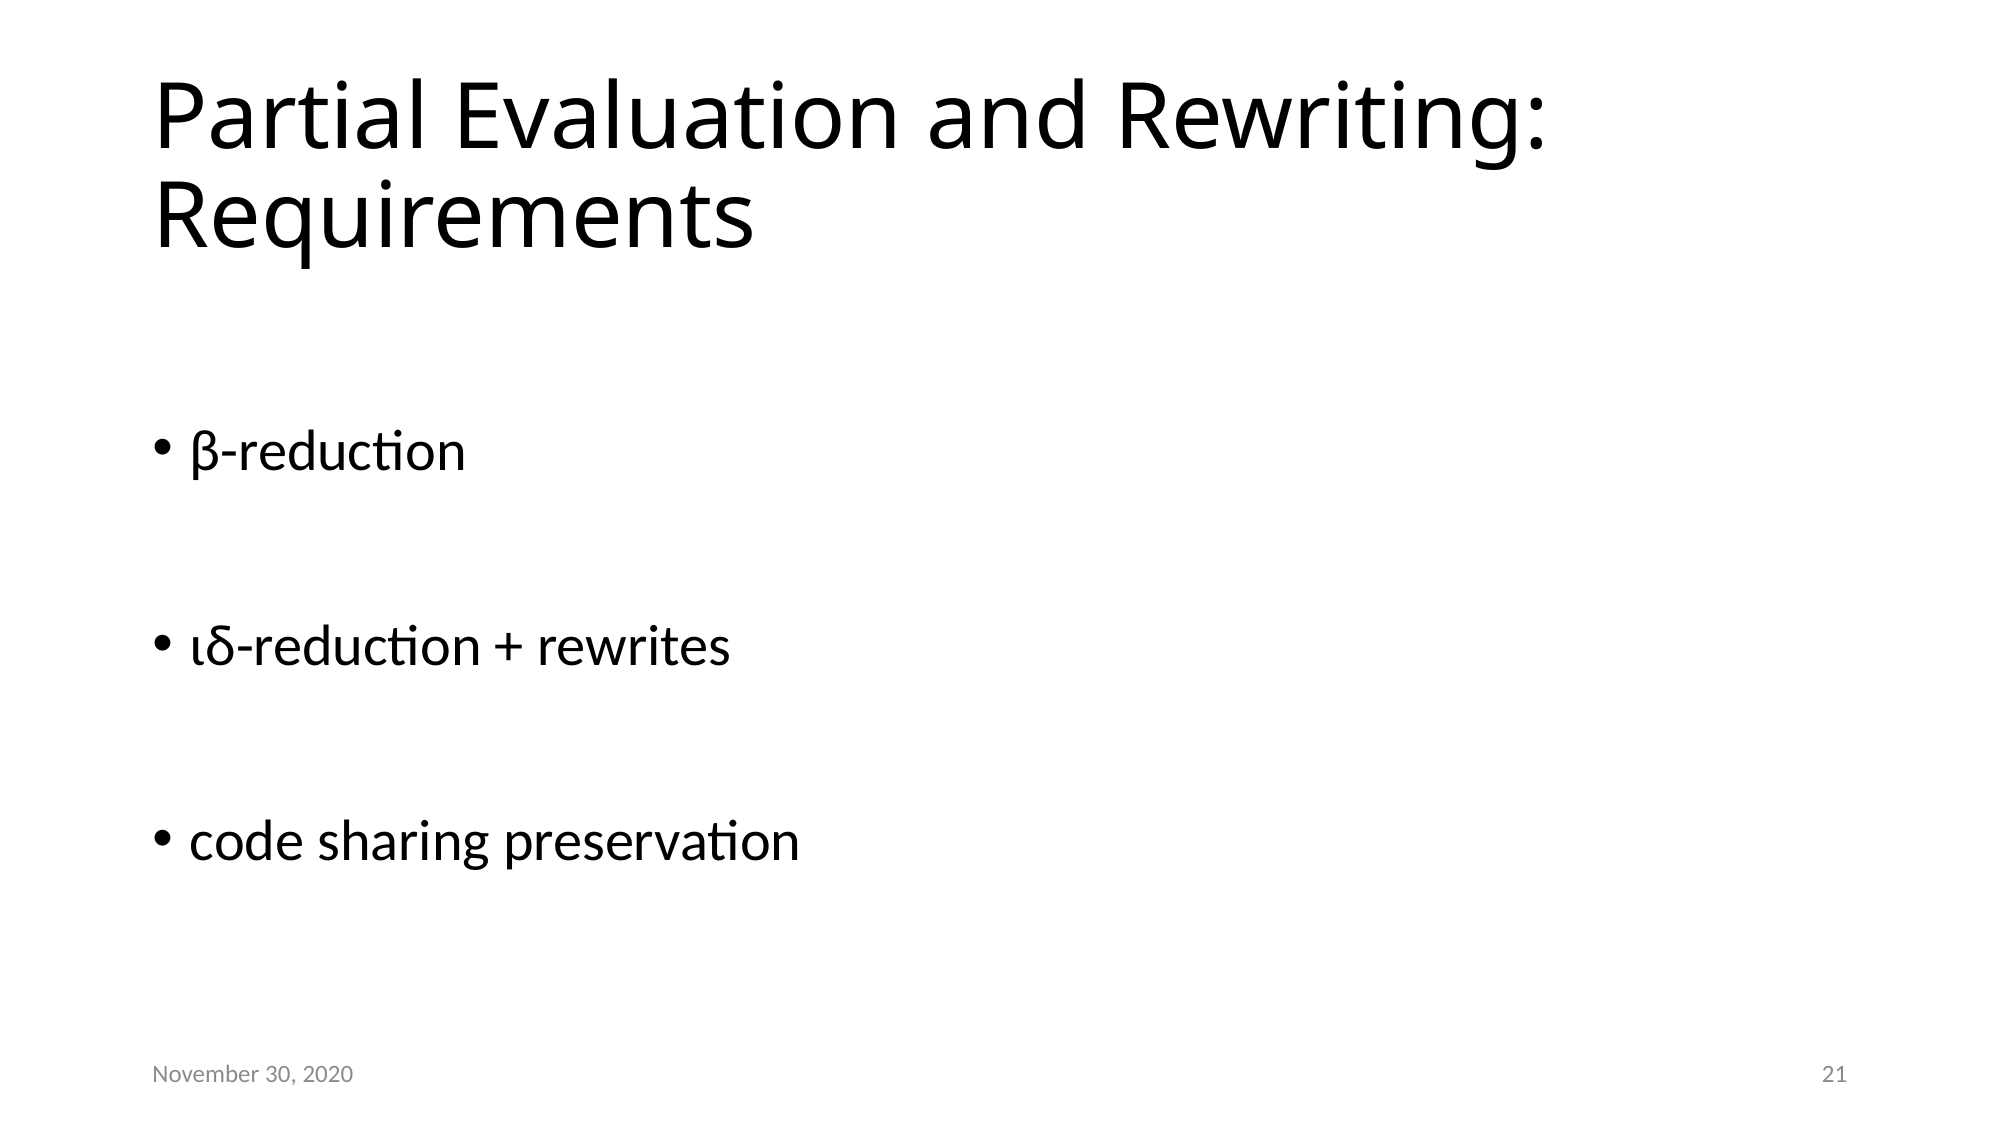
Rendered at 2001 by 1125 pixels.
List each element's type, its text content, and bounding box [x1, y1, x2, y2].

slide_number 21 [1412, 1042, 1863, 1103]
list β-reduction ιδ-reduction + rewrites code sharing preservation [137, 299, 1863, 1014]
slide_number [137, 1042, 588, 1103]
title Partial Evaluation and Rewriting: Requirements [137, 59, 1863, 278]
